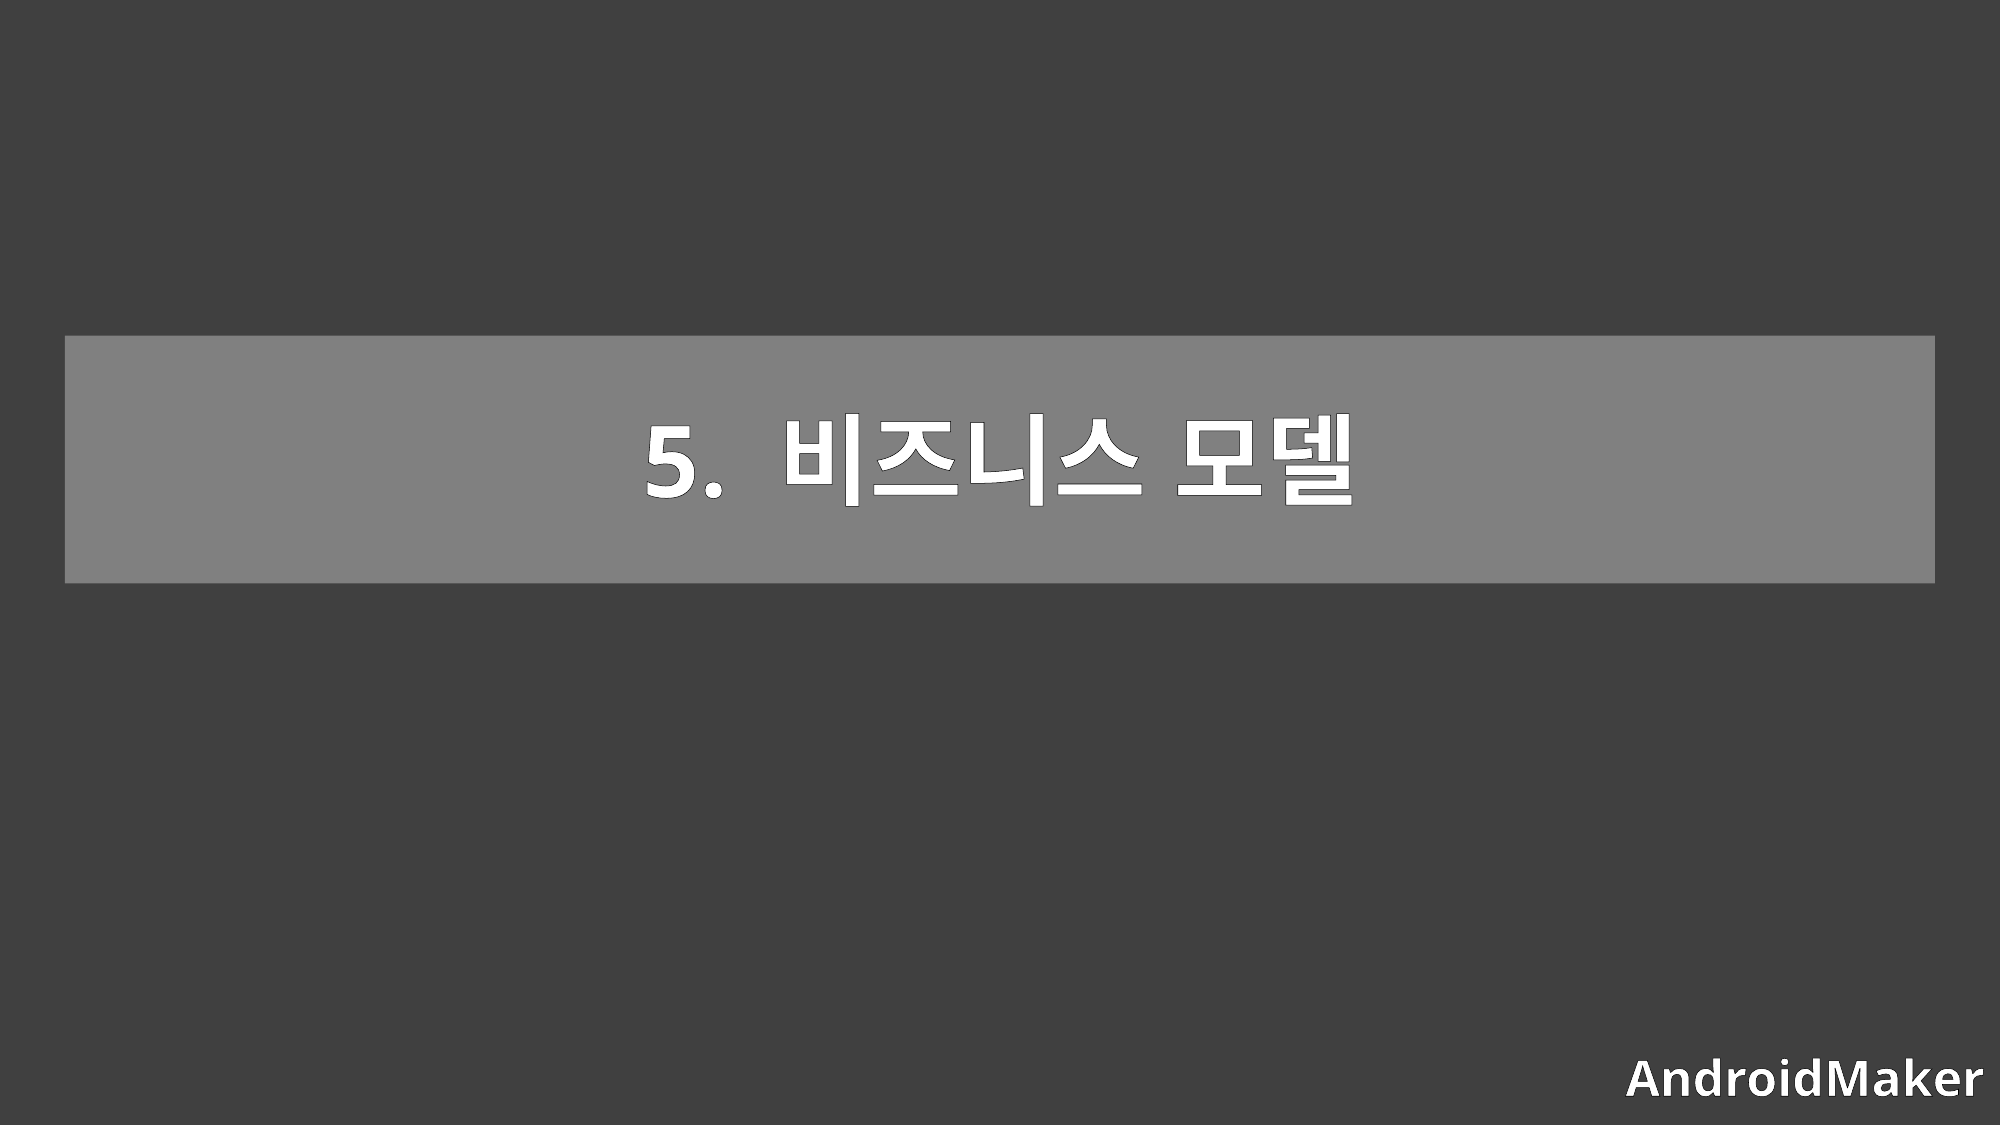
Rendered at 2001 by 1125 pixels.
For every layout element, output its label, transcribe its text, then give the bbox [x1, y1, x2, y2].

text_box 5. 비즈니스 모델 [249, 367, 1750, 563]
text_box AndroidMaker [1610, 1068, 2000, 1093]
text_box [64, 335, 1935, 584]
